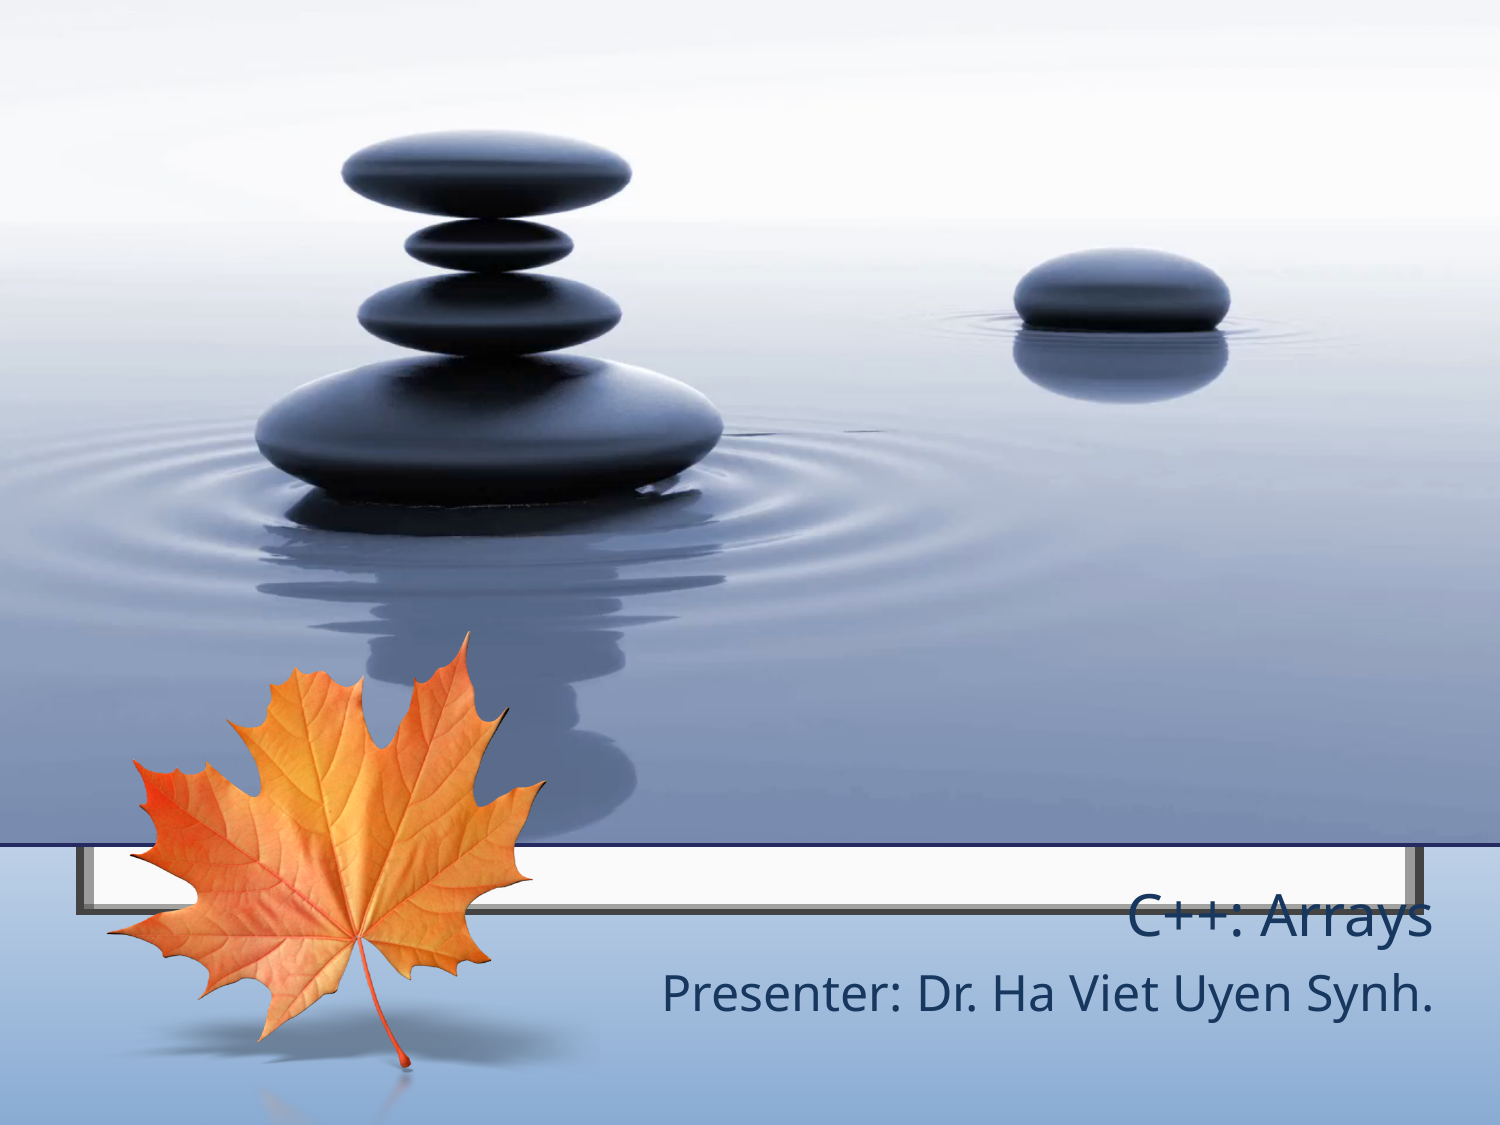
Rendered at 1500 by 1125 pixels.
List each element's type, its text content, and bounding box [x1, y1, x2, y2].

subtitle Presenter: Dr. Ha Viet Uyen Synh. [604, 954, 1450, 1067]
picture [0, 0, 1500, 1125]
title C++: Arrays [604, 802, 1450, 954]
